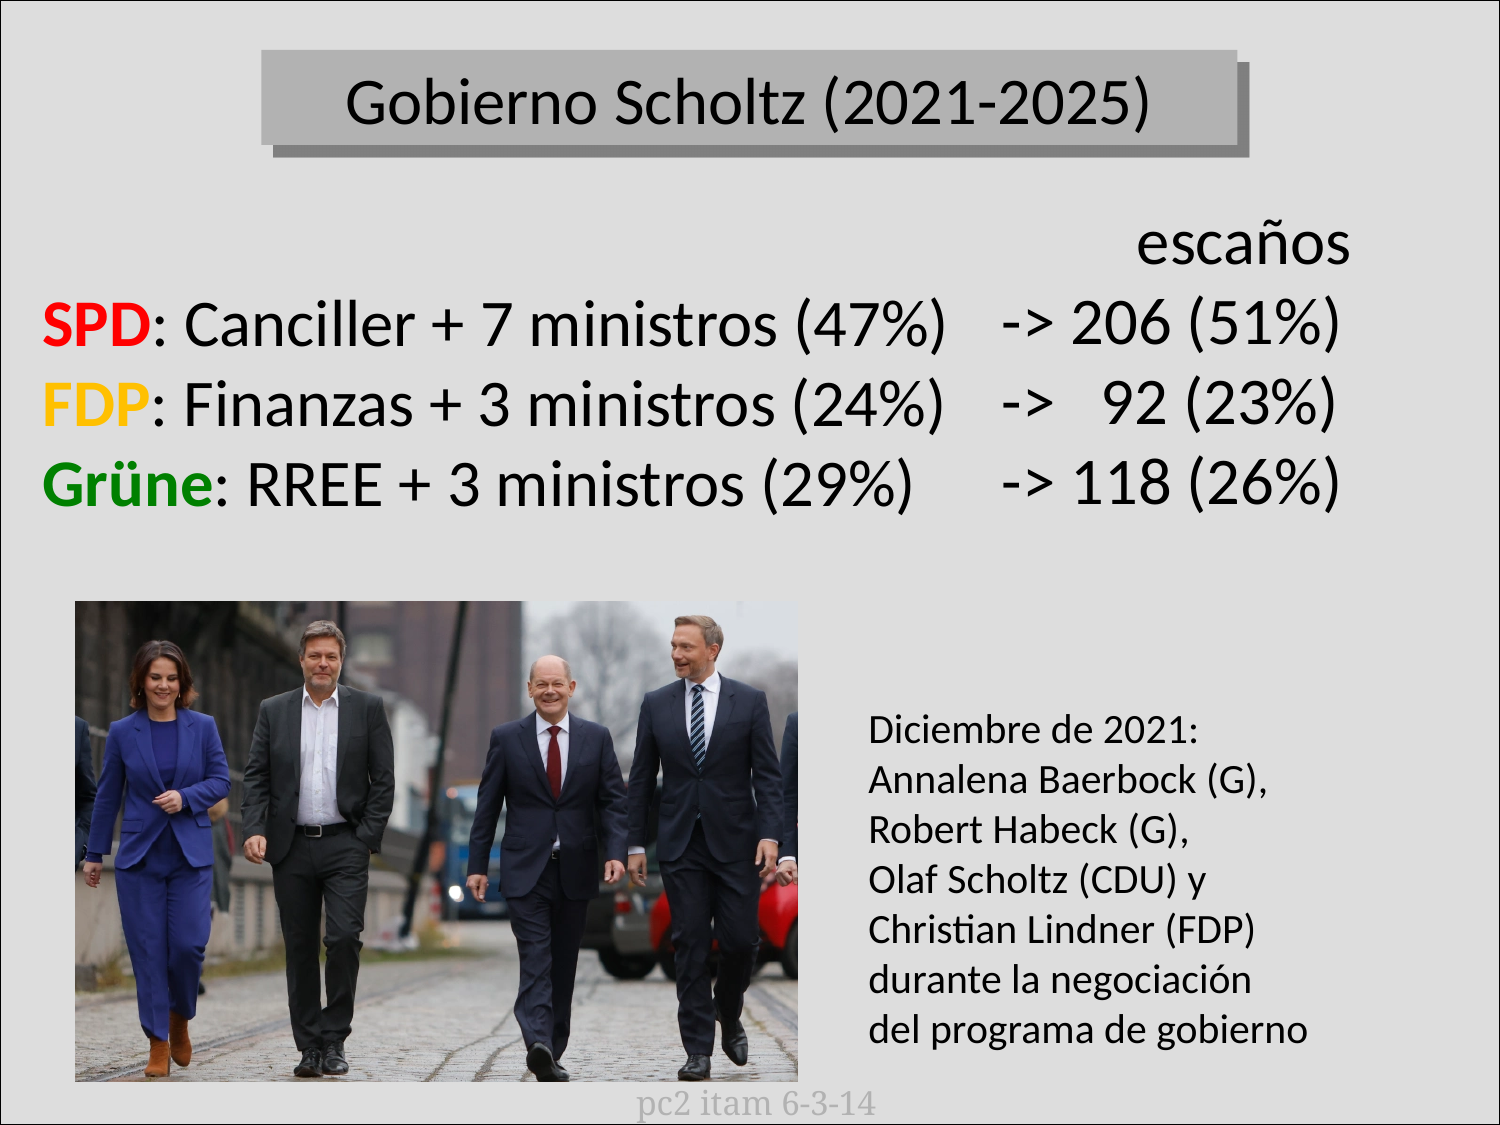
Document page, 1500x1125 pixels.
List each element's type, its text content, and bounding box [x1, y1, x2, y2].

text_box escaños -> 206 (51%) -> 92 (23%) -> 118 (26%) [986, 190, 1421, 526]
picture [75, 601, 799, 1083]
text_box SPD: Canciller + 7 ministros (47%) FDP: Finanzas + 3 ministros (24%) Grüne: RREE + 3 ministros (29%) [27, 272, 986, 527]
text_box Gobierno Scholtz (2021-2025) [261, 49, 1238, 145]
text_box Diciembre de 2021: Annalena Baerbock (G), Robert Habeck (G), Olaf Scholtz (CDU) y Christian Lindner (FDP) durante la negociación del programa de gobierno [853, 694, 1344, 1060]
